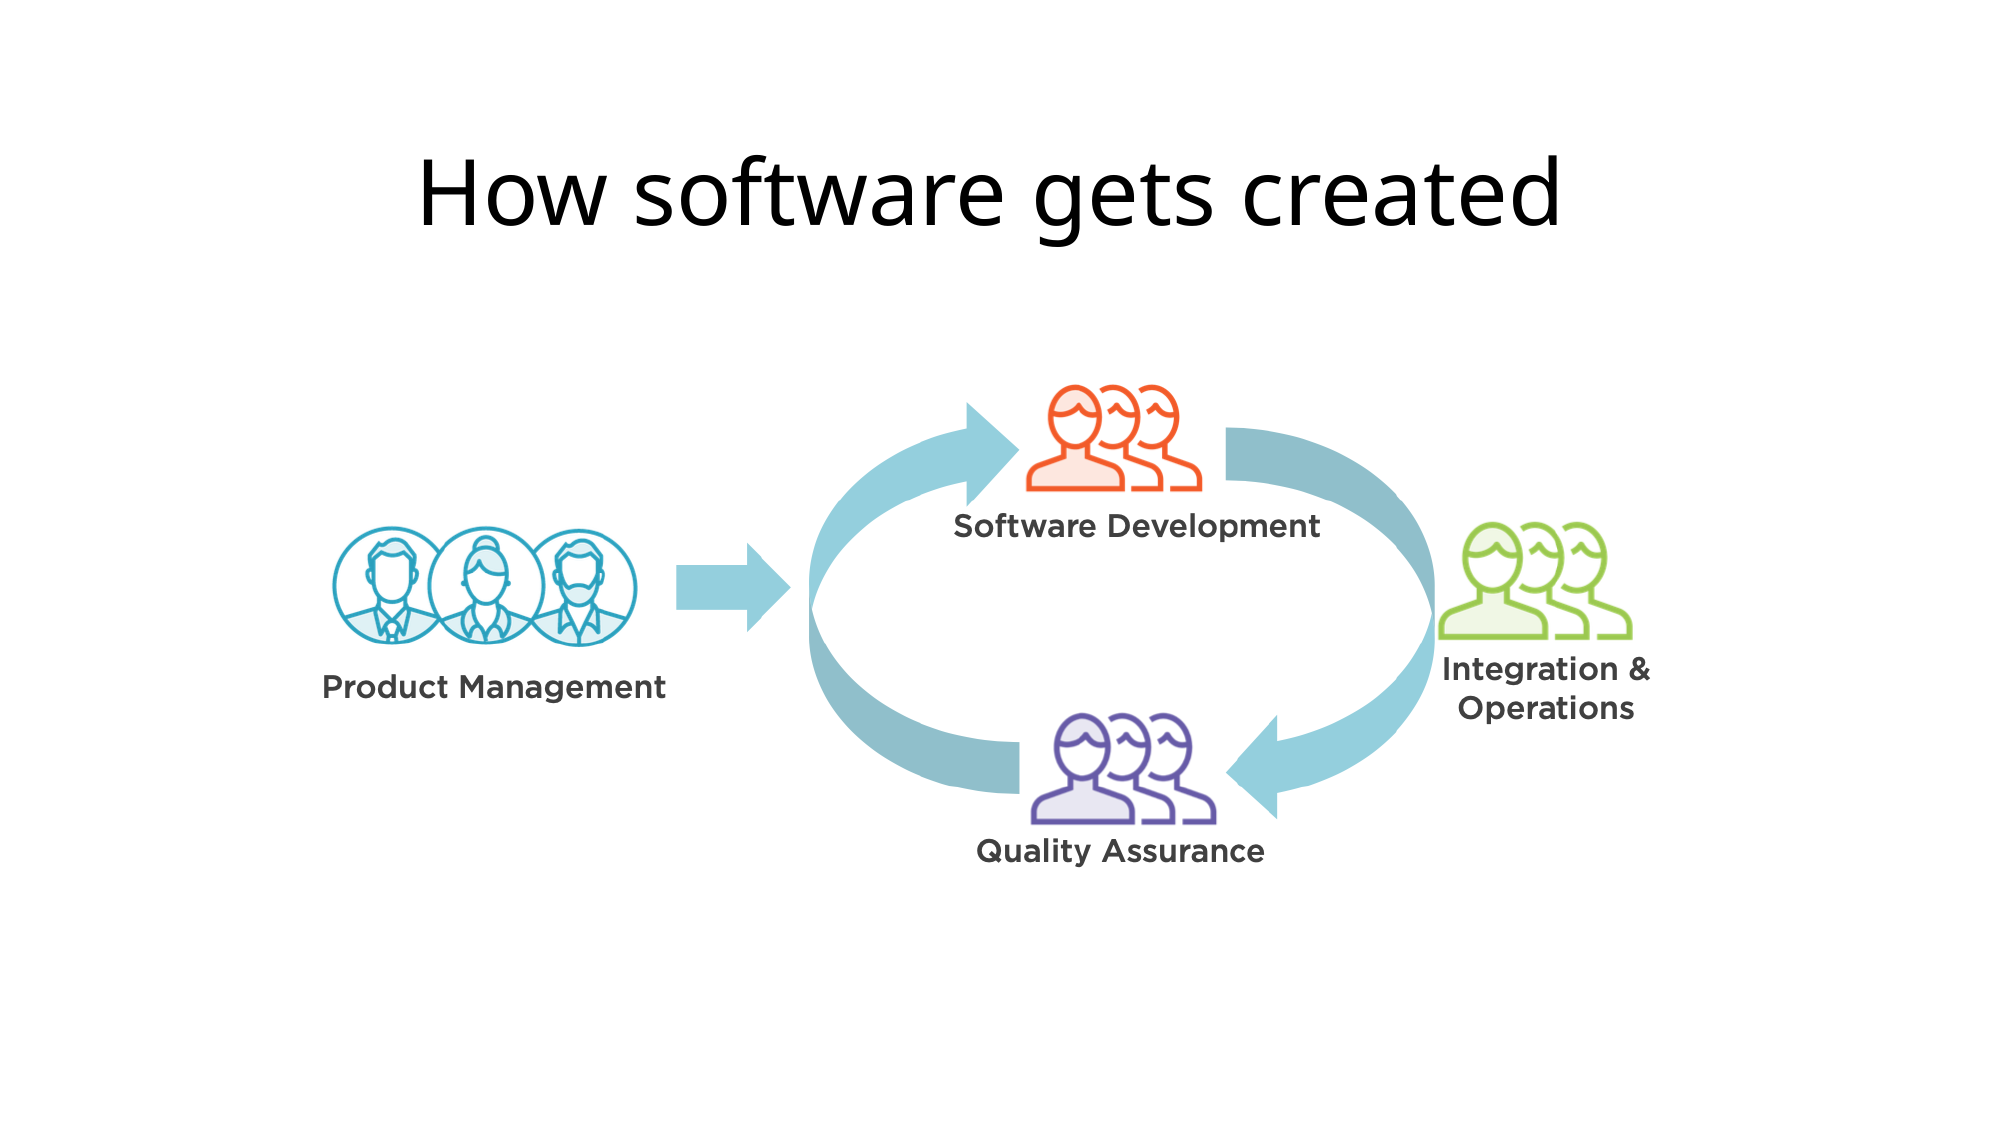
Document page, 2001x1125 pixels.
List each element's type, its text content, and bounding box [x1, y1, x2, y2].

title How software gets created [91, 87, 1889, 305]
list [286, 325, 1714, 929]
